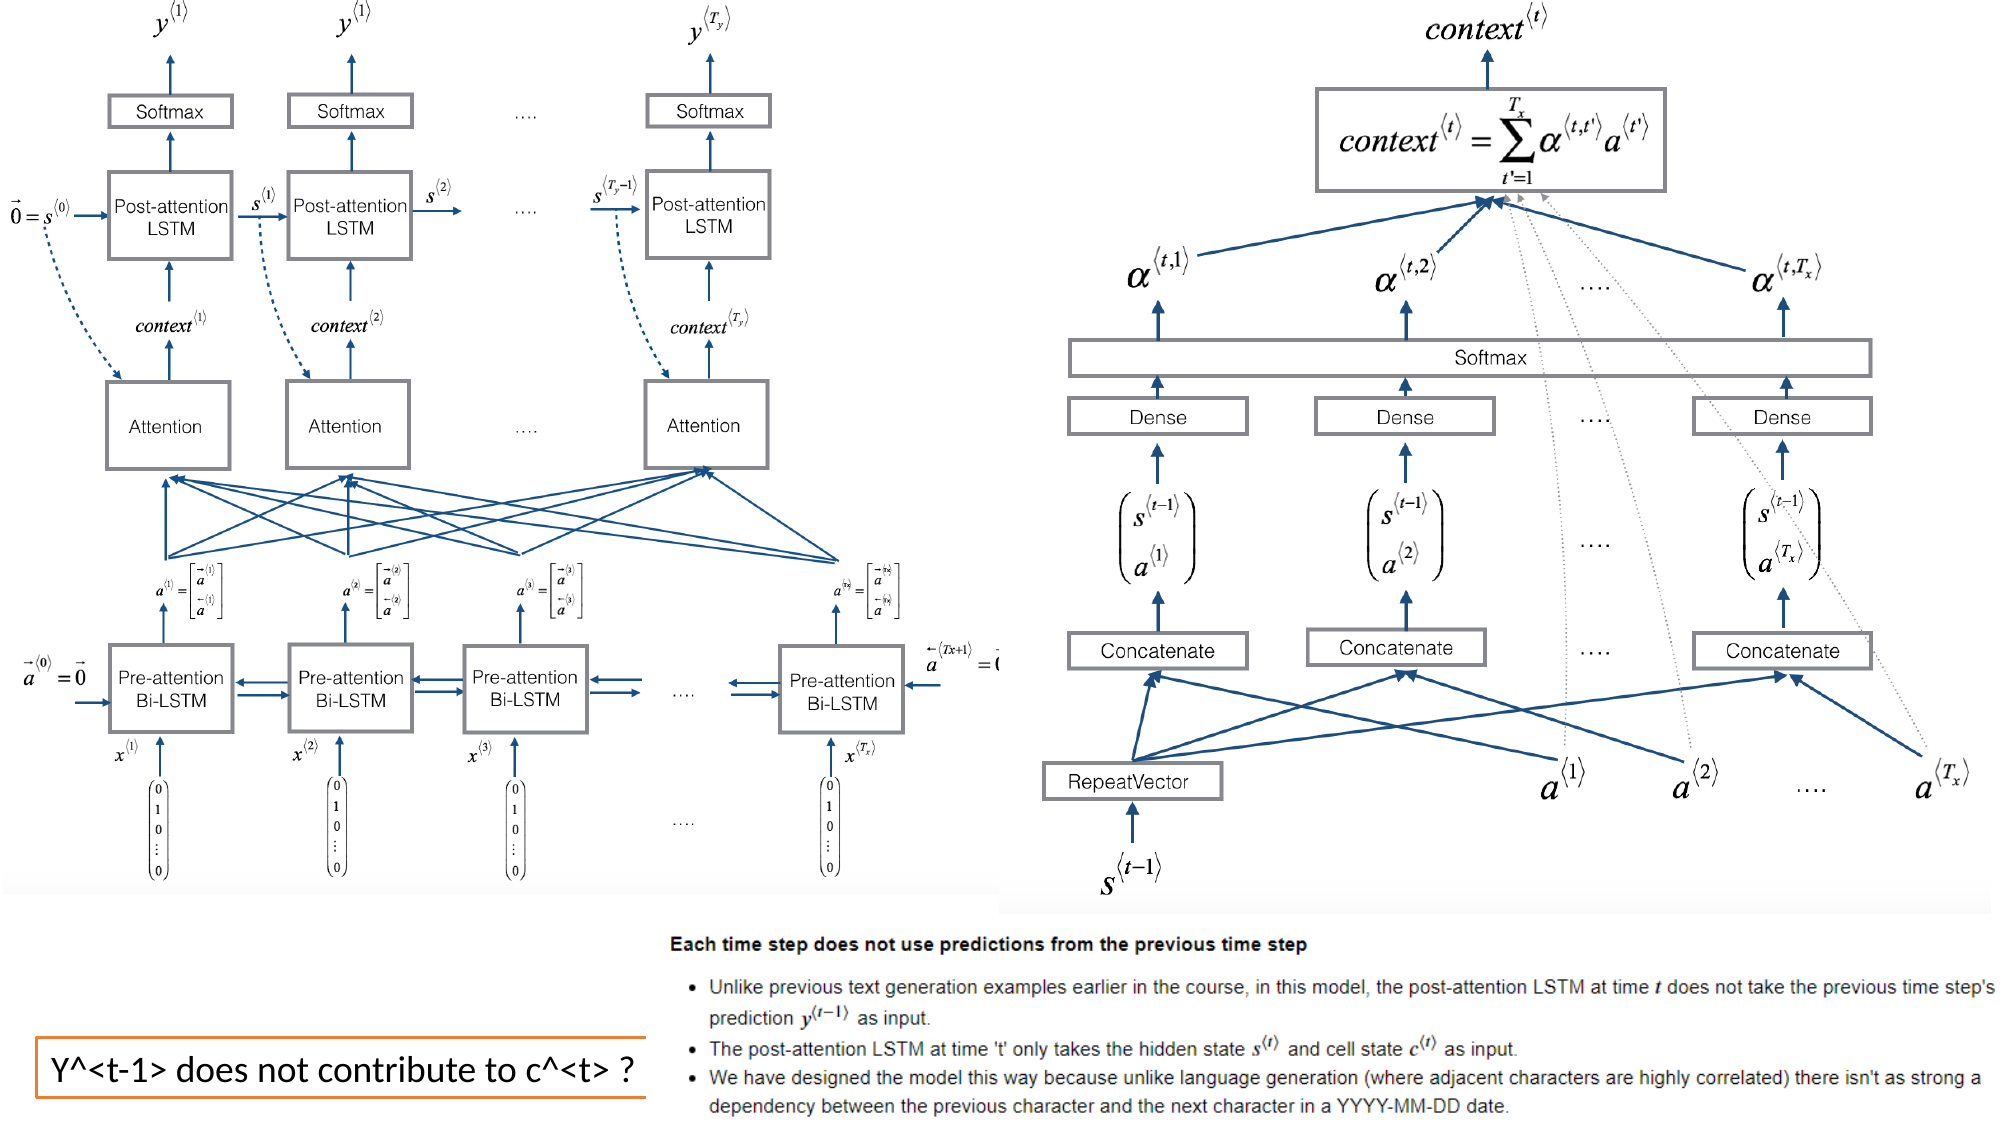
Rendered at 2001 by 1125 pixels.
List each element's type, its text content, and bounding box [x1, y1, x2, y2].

picture [2, 0, 1991, 914]
text_box Y^<t-1> does not contribute to c^<t> ? [36, 1037, 646, 1098]
picture [646, 929, 2000, 1118]
